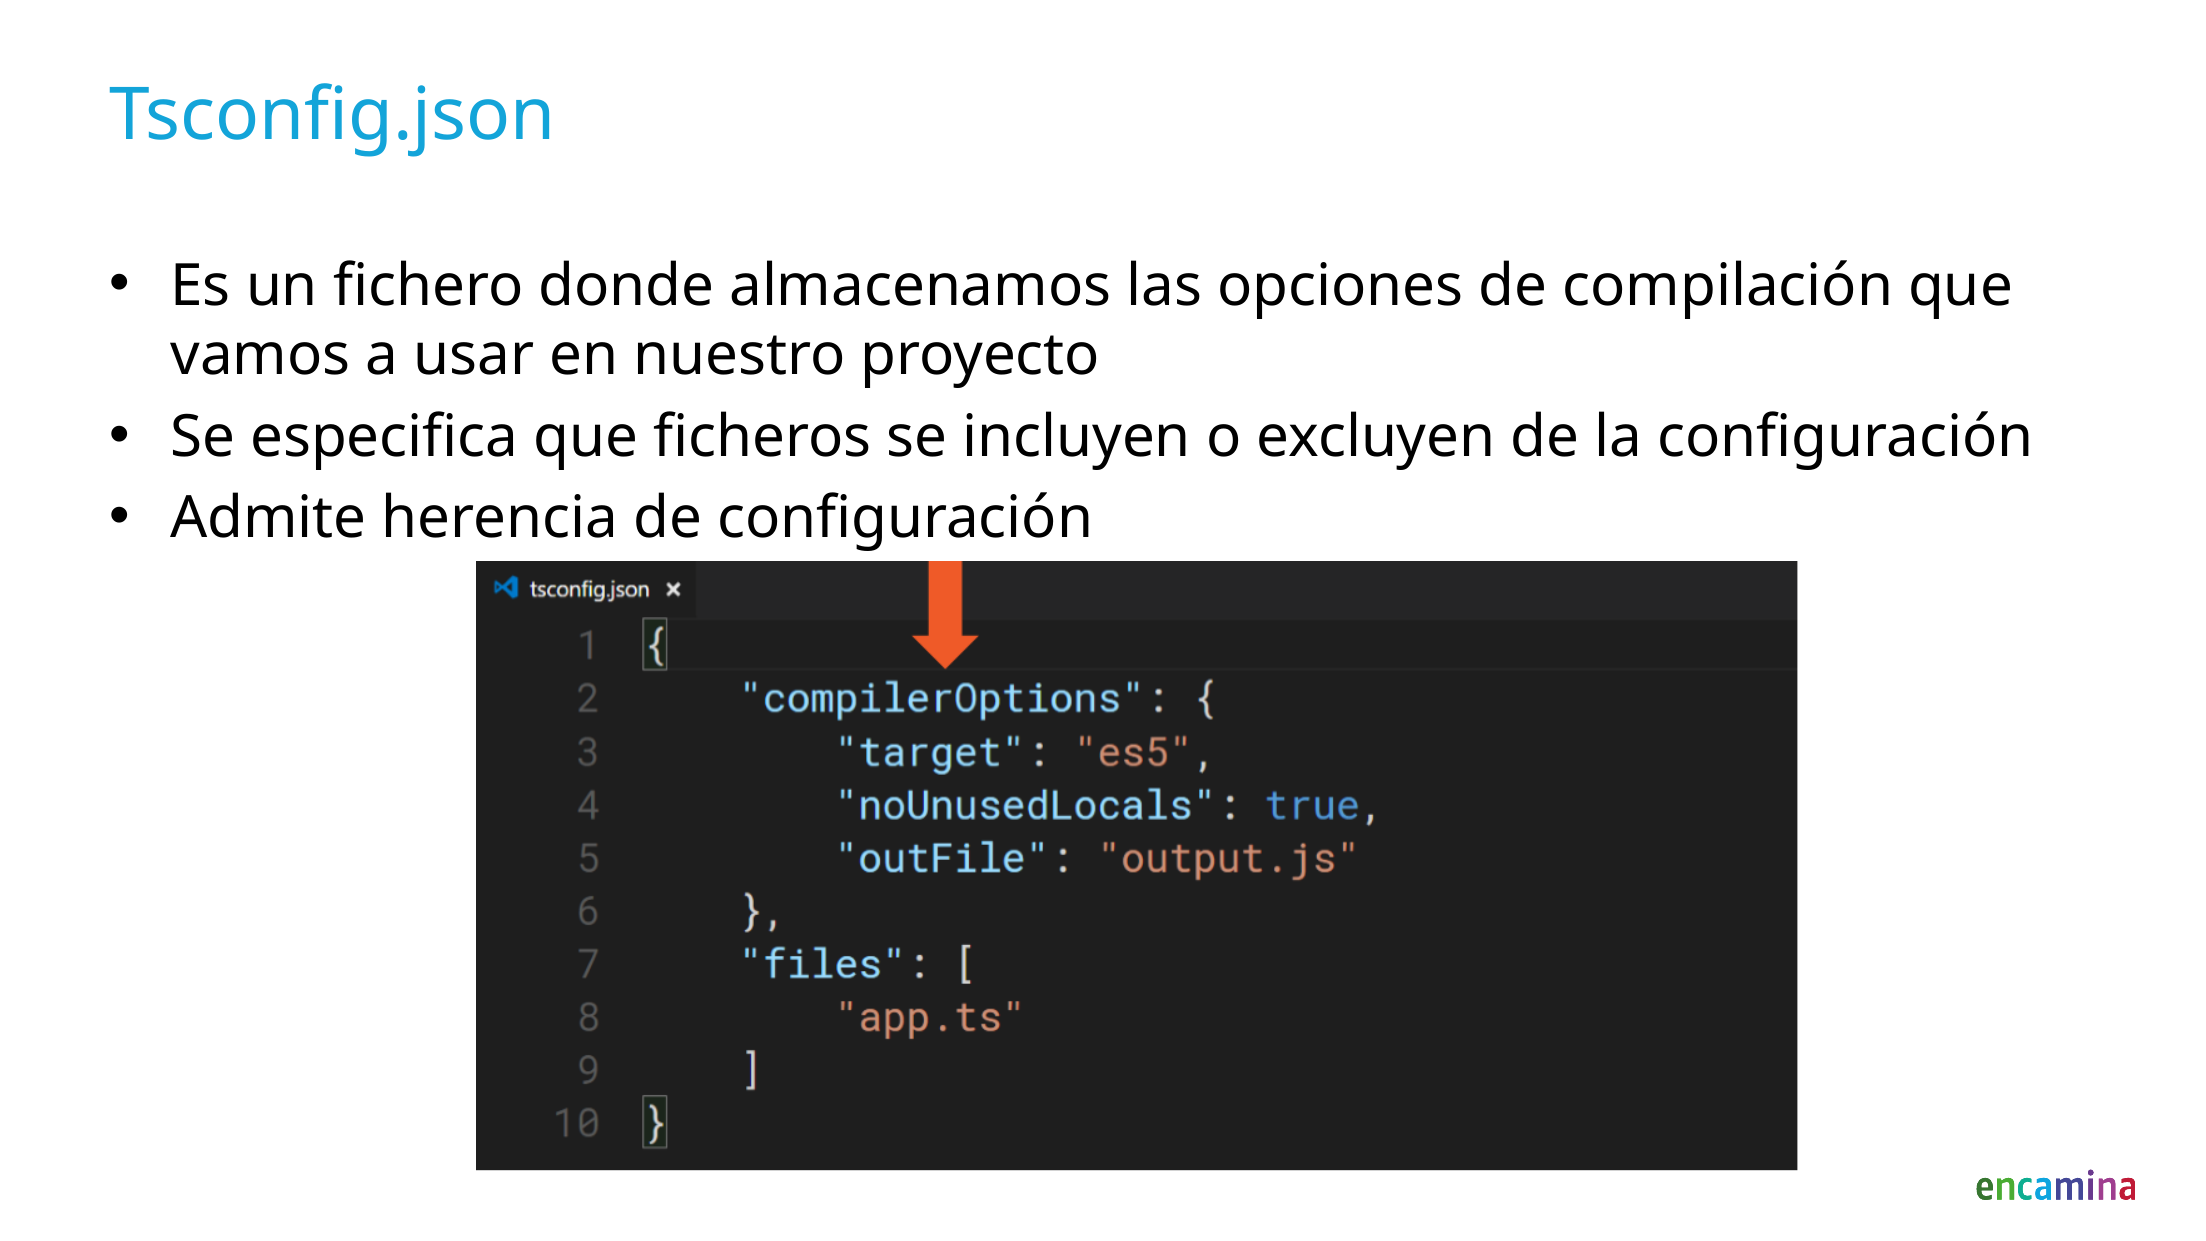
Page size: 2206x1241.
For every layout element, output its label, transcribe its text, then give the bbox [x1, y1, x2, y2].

title Tsconfig.json [92, 49, 2098, 172]
list Es un fichero donde almacenamos las opciones de compilación que vamos a usar en nuestro proyecto Se especifica que ficheros se incluyen o excluyen de la configuración Admite herencia de configuración [92, 238, 2098, 1093]
picture [476, 560, 1800, 1174]
